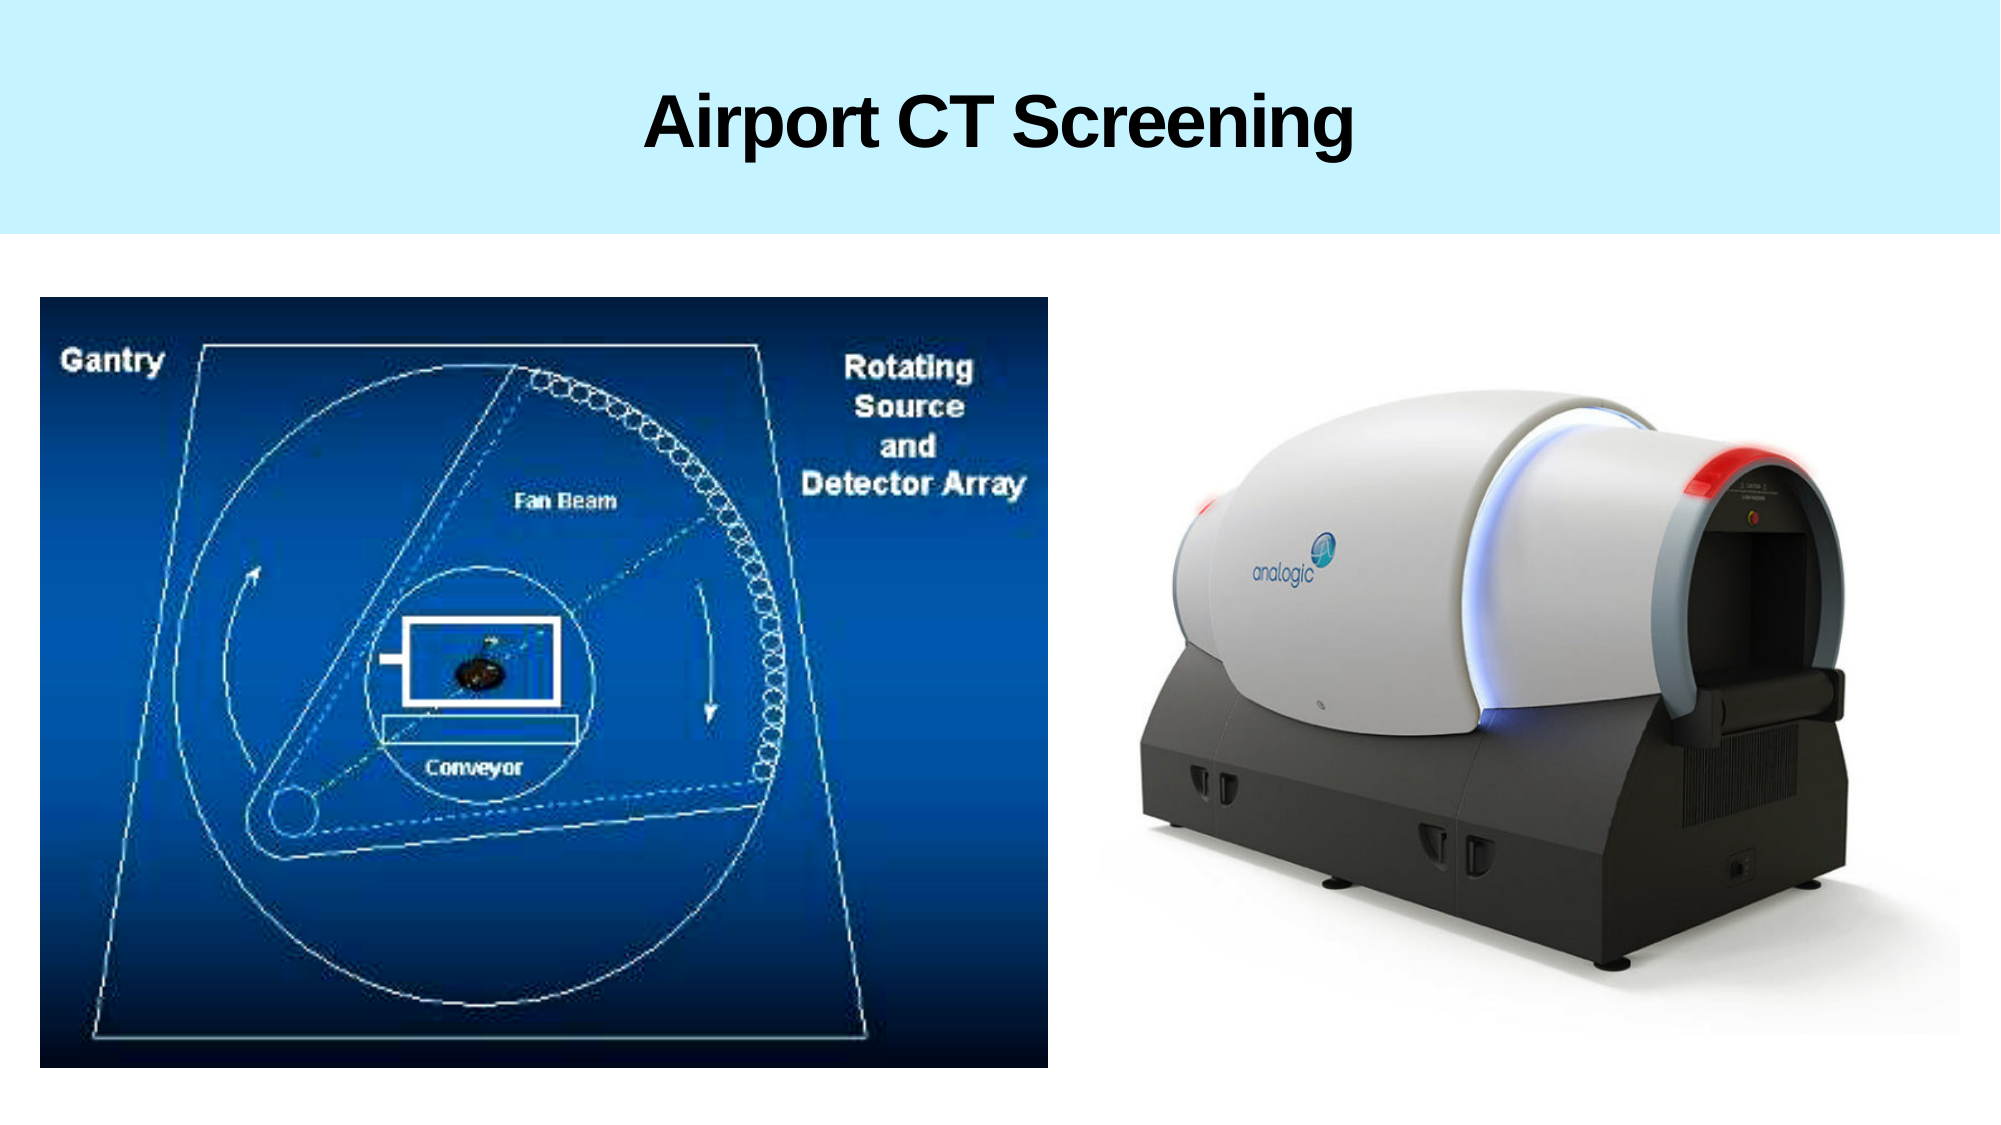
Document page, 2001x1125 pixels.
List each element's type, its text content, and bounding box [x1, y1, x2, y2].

picture [40, 297, 1048, 1069]
title Airport CT Screening [0, 0, 2000, 234]
picture [1099, 361, 1960, 1036]
